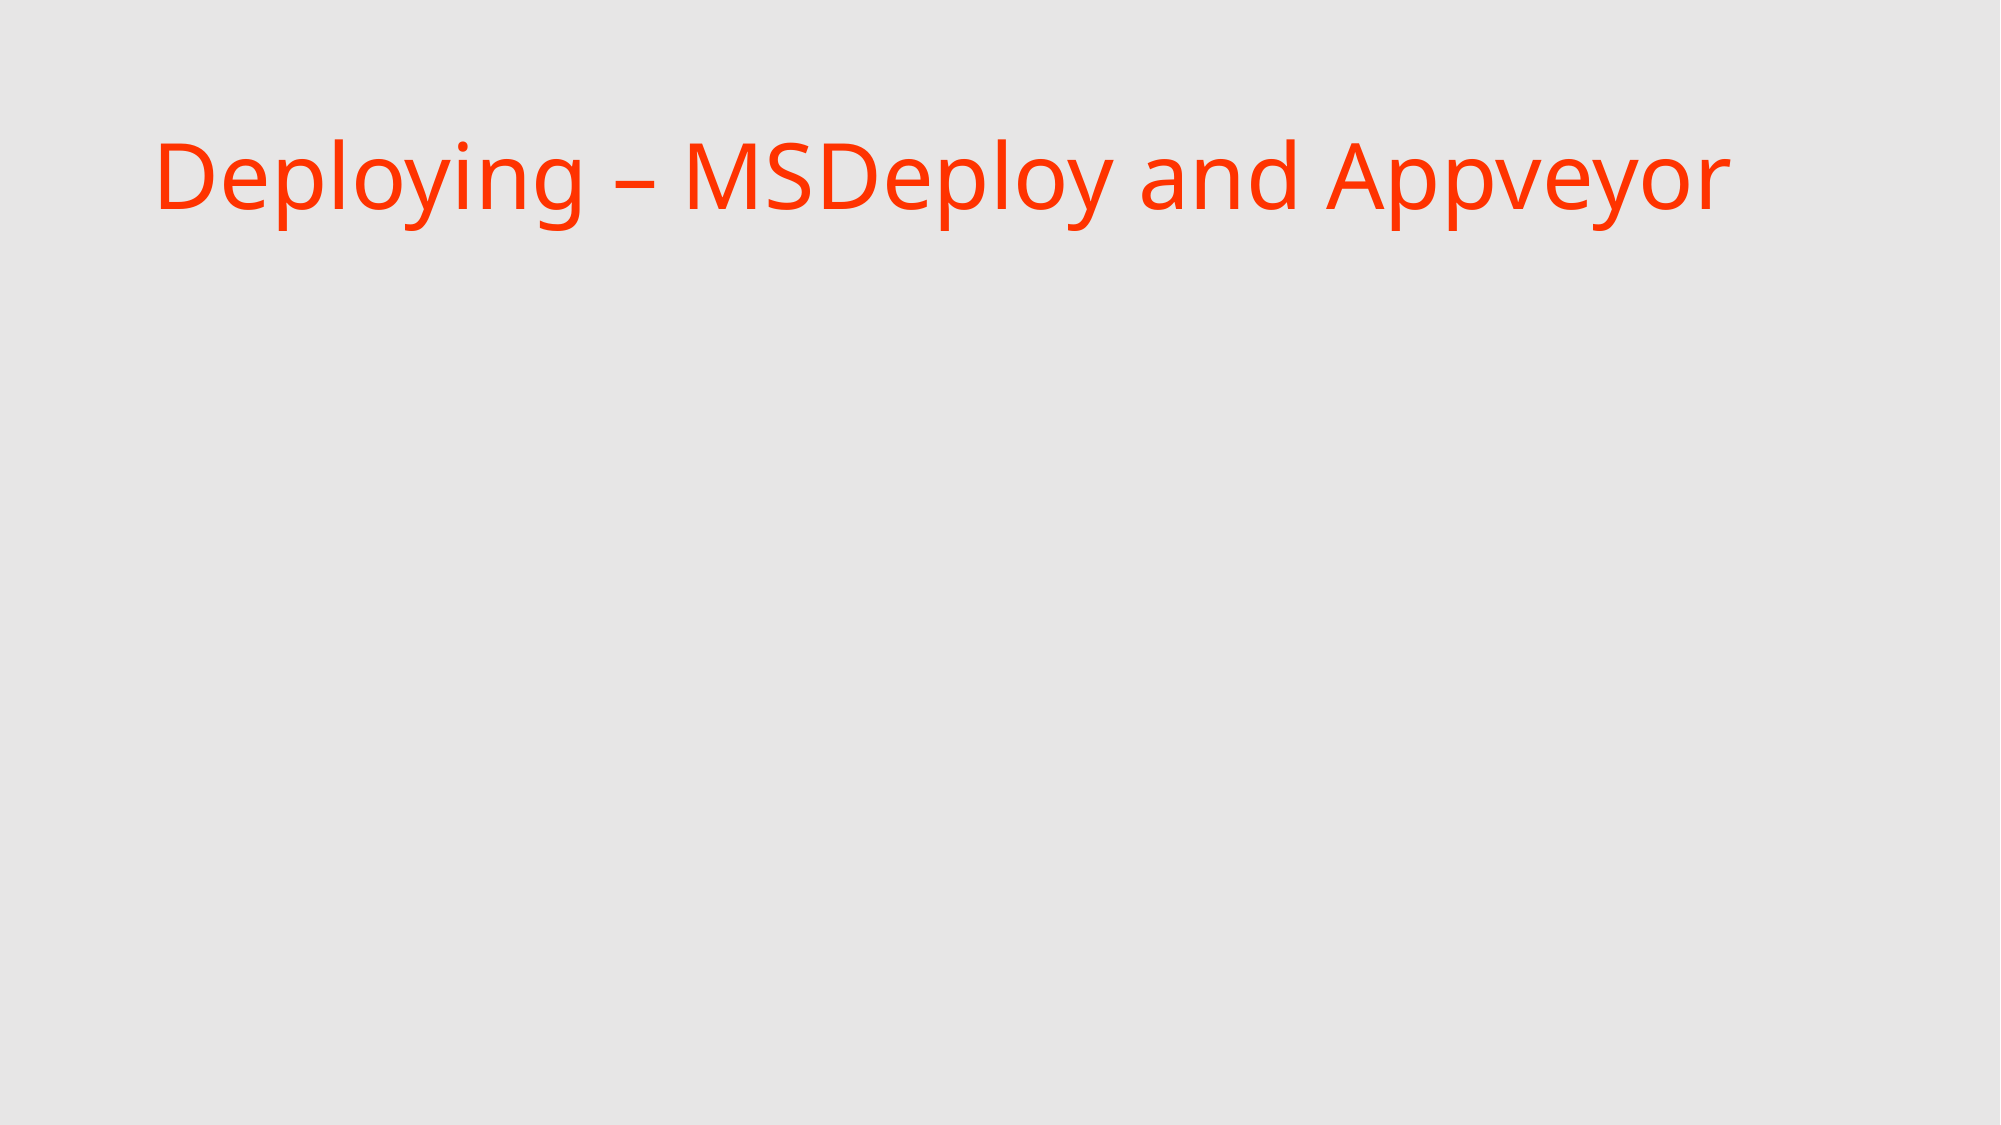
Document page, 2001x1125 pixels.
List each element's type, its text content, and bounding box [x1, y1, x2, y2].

title Deploying – MSDeploy and Appveyor [137, 59, 1863, 300]
